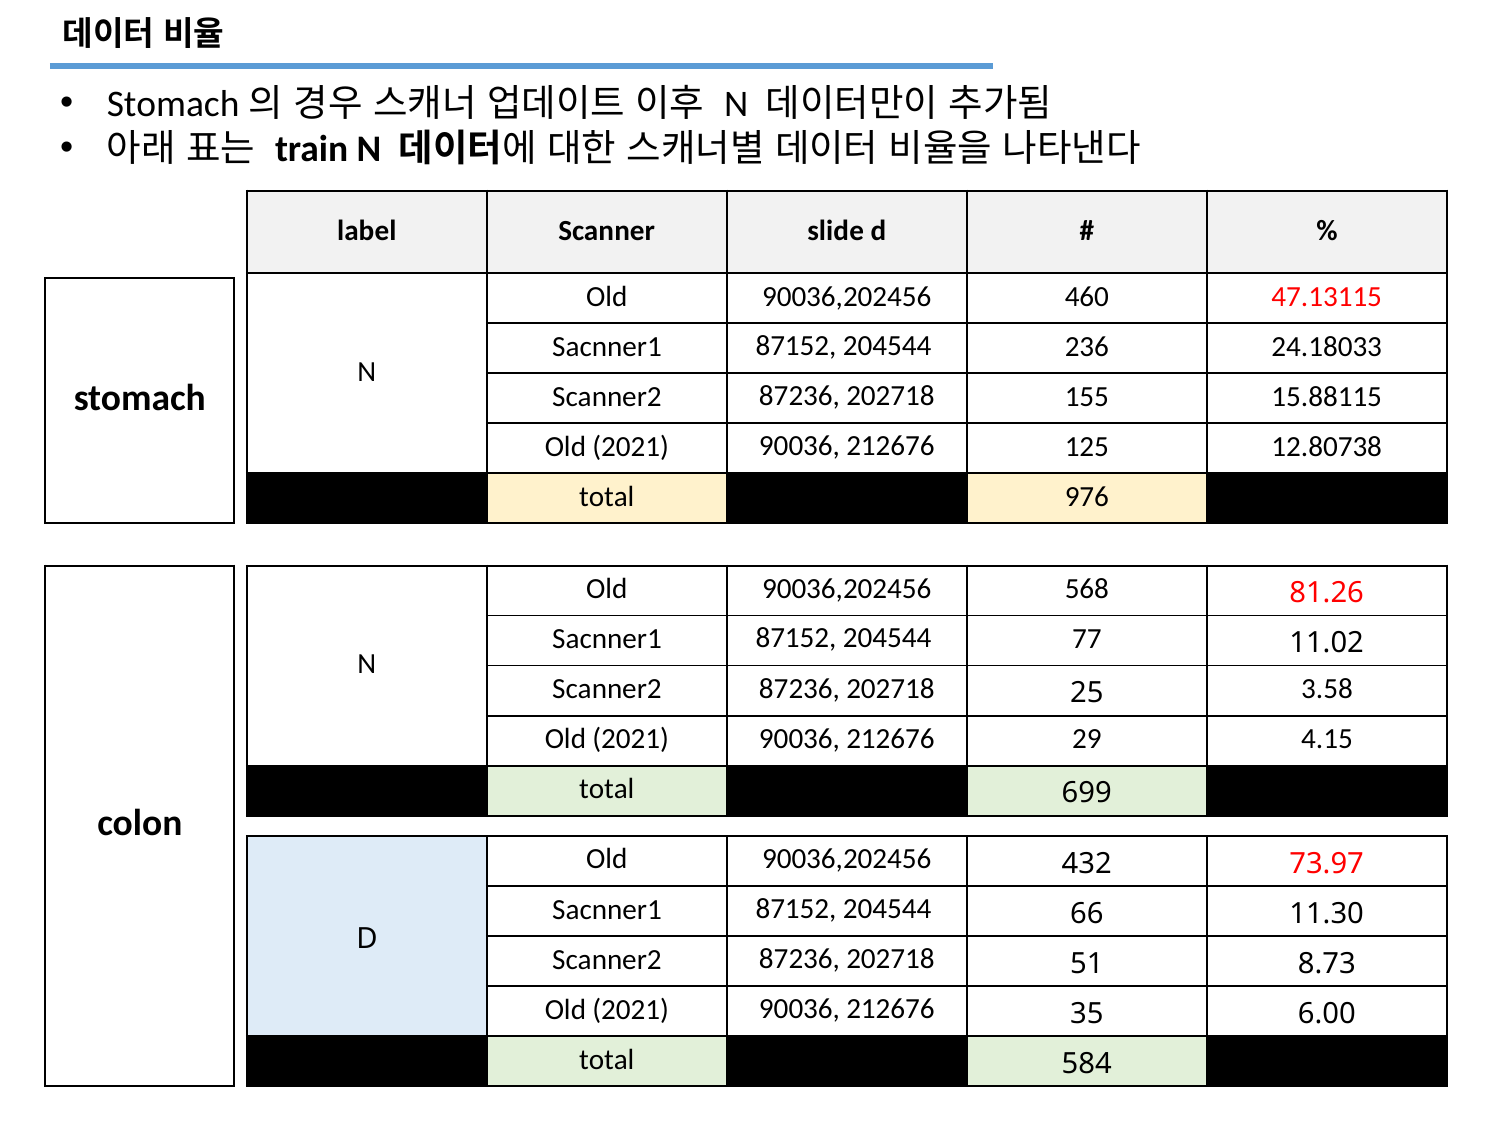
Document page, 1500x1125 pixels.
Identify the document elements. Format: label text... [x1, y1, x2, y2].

table_cell [728, 474, 966, 522]
table_cell 90036,202456 [728, 274, 966, 322]
table_cell total [488, 474, 726, 522]
table_cell 90036, 212676 [728, 987, 966, 1035]
table_cell N [248, 274, 486, 472]
table_header Scanner [488, 192, 726, 272]
table_header 432 [968, 837, 1206, 885]
table_cell 584 [968, 1037, 1206, 1085]
table_cell 25 [968, 666, 1206, 715]
table_cell 8.73 [1208, 937, 1446, 985]
table_cell 24.18033 [1208, 324, 1446, 372]
table_cell Old (2021) [488, 424, 726, 472]
table_cell 699 [968, 767, 1206, 815]
table_cell 51 [968, 937, 1206, 985]
table_cell Sacnner1 [488, 887, 726, 935]
table_cell [1208, 1037, 1446, 1085]
table_cell Scanner2 [488, 374, 726, 422]
table_header 568 [968, 567, 1206, 615]
table_header 90036,202456 [728, 567, 966, 615]
table_header stomach [46, 279, 233, 522]
table_cell [248, 474, 486, 522]
table_cell 87152, 204544 [728, 324, 966, 372]
table_cell [728, 1037, 966, 1085]
table_cell 125 [968, 424, 1206, 472]
table_header N [248, 567, 486, 765]
table_cell 77 [968, 616, 1206, 665]
table_header # [968, 192, 1206, 272]
table_header Old [488, 567, 726, 615]
table_header D [248, 837, 486, 1035]
table_cell 87236, 202718 [728, 374, 966, 422]
table_cell 236 [968, 324, 1206, 372]
text_box Stomach의 경우 스캐너 업데이트 이후 N 데이터만이 추가됨 아래 표는 train N 데이터에 대한 스캐너별 데이터 비율을 나타낸다 [45, 71, 1255, 177]
table_cell 12.80738 [1208, 424, 1446, 472]
table_header Old [488, 837, 726, 885]
table_cell 15.88115 [1208, 374, 1446, 422]
table_cell Scanner2 [488, 666, 726, 715]
table_cell [728, 767, 966, 815]
table_cell 87236, 202718 [728, 937, 966, 985]
table_cell total [488, 1037, 726, 1085]
table_cell 90036, 212676 [728, 717, 966, 765]
table_cell [248, 767, 486, 815]
table_cell 4.15 [1208, 717, 1446, 765]
table_cell Sacnner1 [488, 324, 726, 372]
table_cell Old (2021) [488, 987, 726, 1035]
table_cell [1208, 474, 1446, 522]
table_header slide d [728, 192, 966, 272]
text_box 데이터 비율 [48, 4, 1027, 60]
table_cell 29 [968, 717, 1206, 765]
table_cell Sacnner1 [488, 616, 726, 665]
table_cell 3.58 [1208, 666, 1446, 715]
table_cell 6.00 [1208, 987, 1446, 1035]
table_cell 90036, 212676 [728, 424, 966, 472]
table_cell 87152, 204544 [728, 887, 966, 935]
table_cell 11.30 [1208, 887, 1446, 935]
table_cell total [488, 767, 726, 815]
table_cell 47.13115 [1208, 274, 1446, 322]
table_cell 66 [968, 887, 1206, 935]
table_cell 460 [968, 274, 1206, 322]
table_cell [1208, 767, 1446, 815]
table_header colon [46, 567, 233, 1085]
table_cell Old [488, 274, 726, 322]
table_header 73.97 [1208, 837, 1446, 885]
table_cell [248, 1037, 486, 1085]
table_cell 976 [968, 474, 1206, 522]
table_cell Scanner2 [488, 937, 726, 985]
table_cell 87236, 202718 [728, 666, 966, 715]
table_cell 155 [968, 374, 1206, 422]
table_cell Old (2021) [488, 717, 726, 765]
table_header % [1208, 192, 1446, 272]
table_cell 87152, 204544 [728, 616, 966, 665]
table_header 90036,202456 [728, 837, 966, 885]
table_cell 35 [968, 987, 1206, 1035]
table_cell 11.02 [1208, 616, 1446, 665]
table_header 81.26 [1208, 567, 1446, 615]
table_header label [248, 192, 486, 272]
